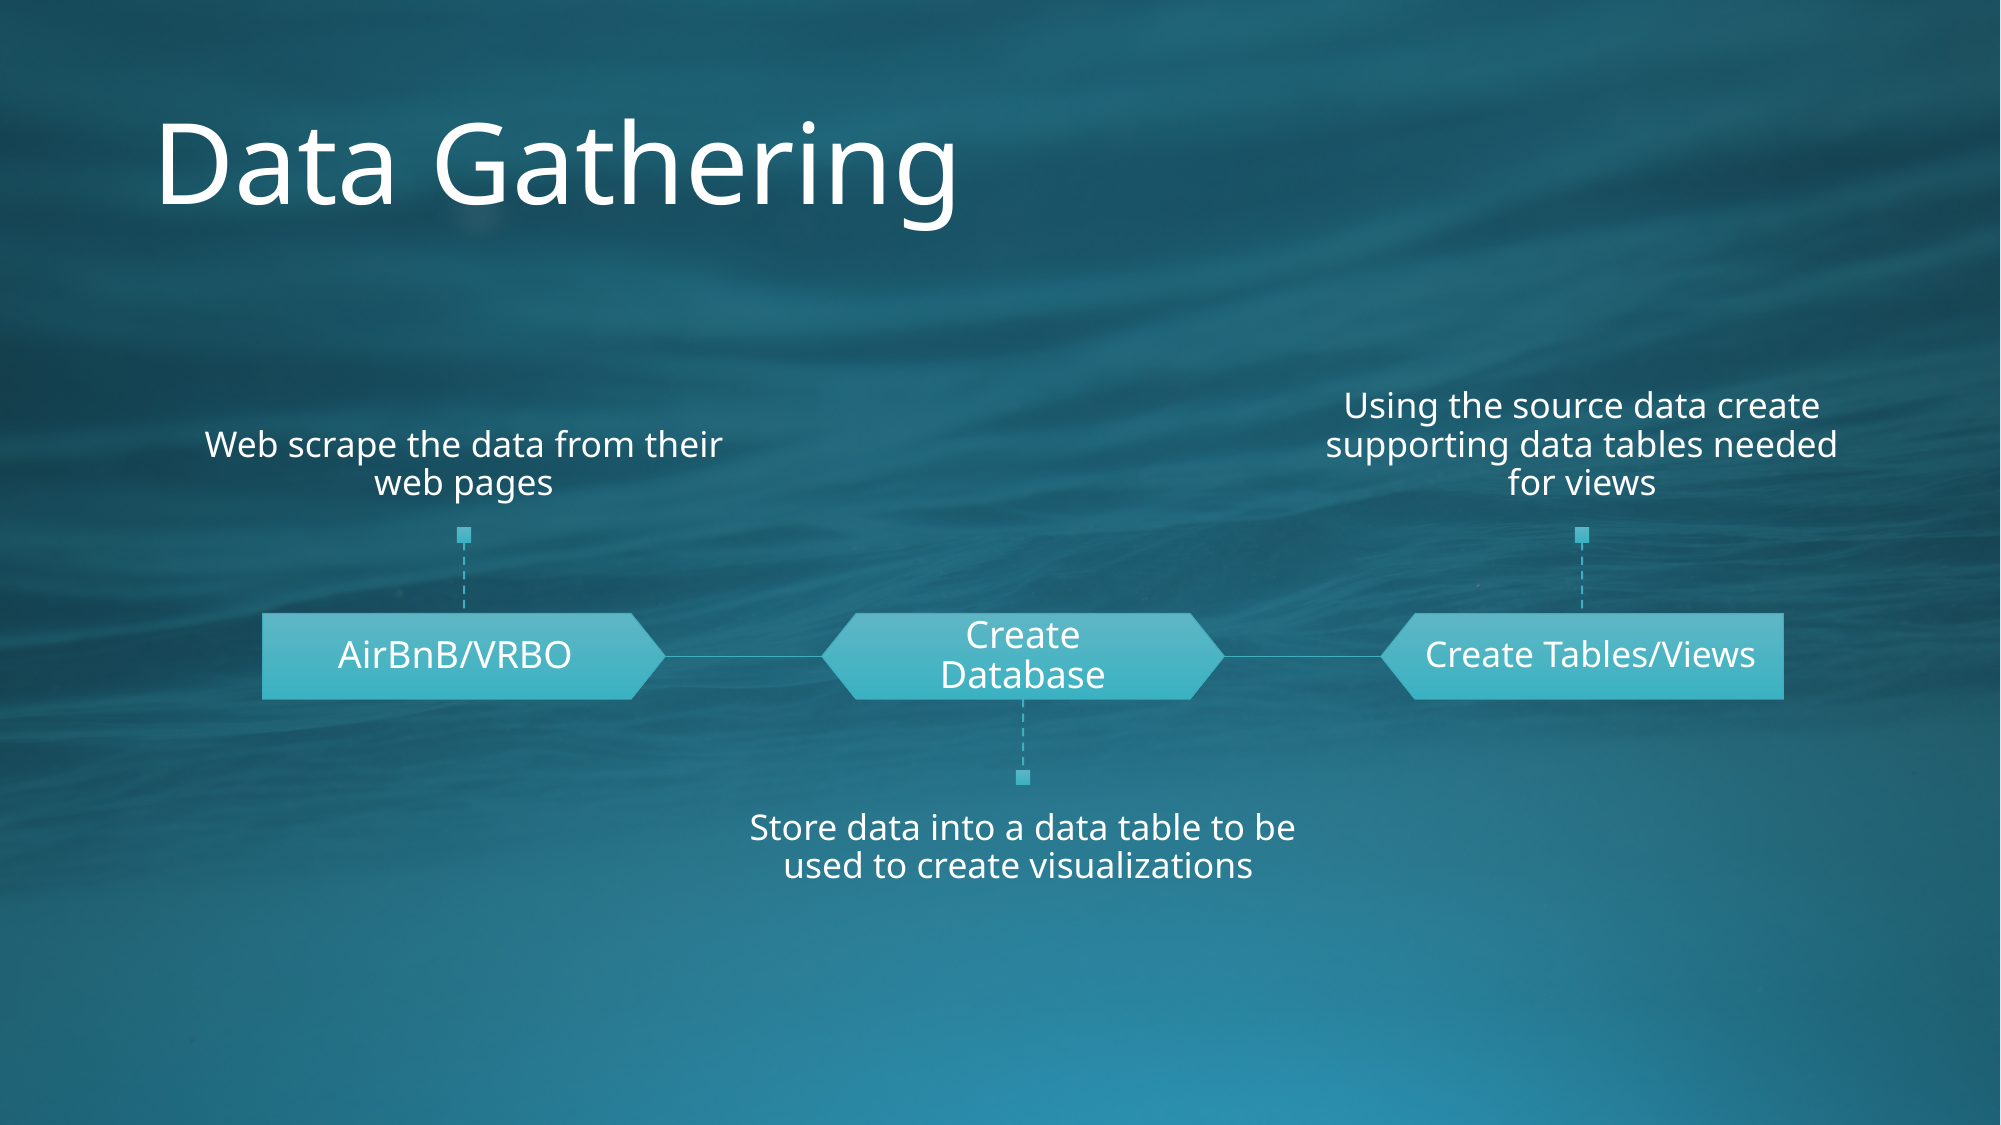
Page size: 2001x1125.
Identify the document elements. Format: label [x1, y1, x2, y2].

list [183, 299, 1863, 1014]
picture [0, 0, 2001, 1125]
